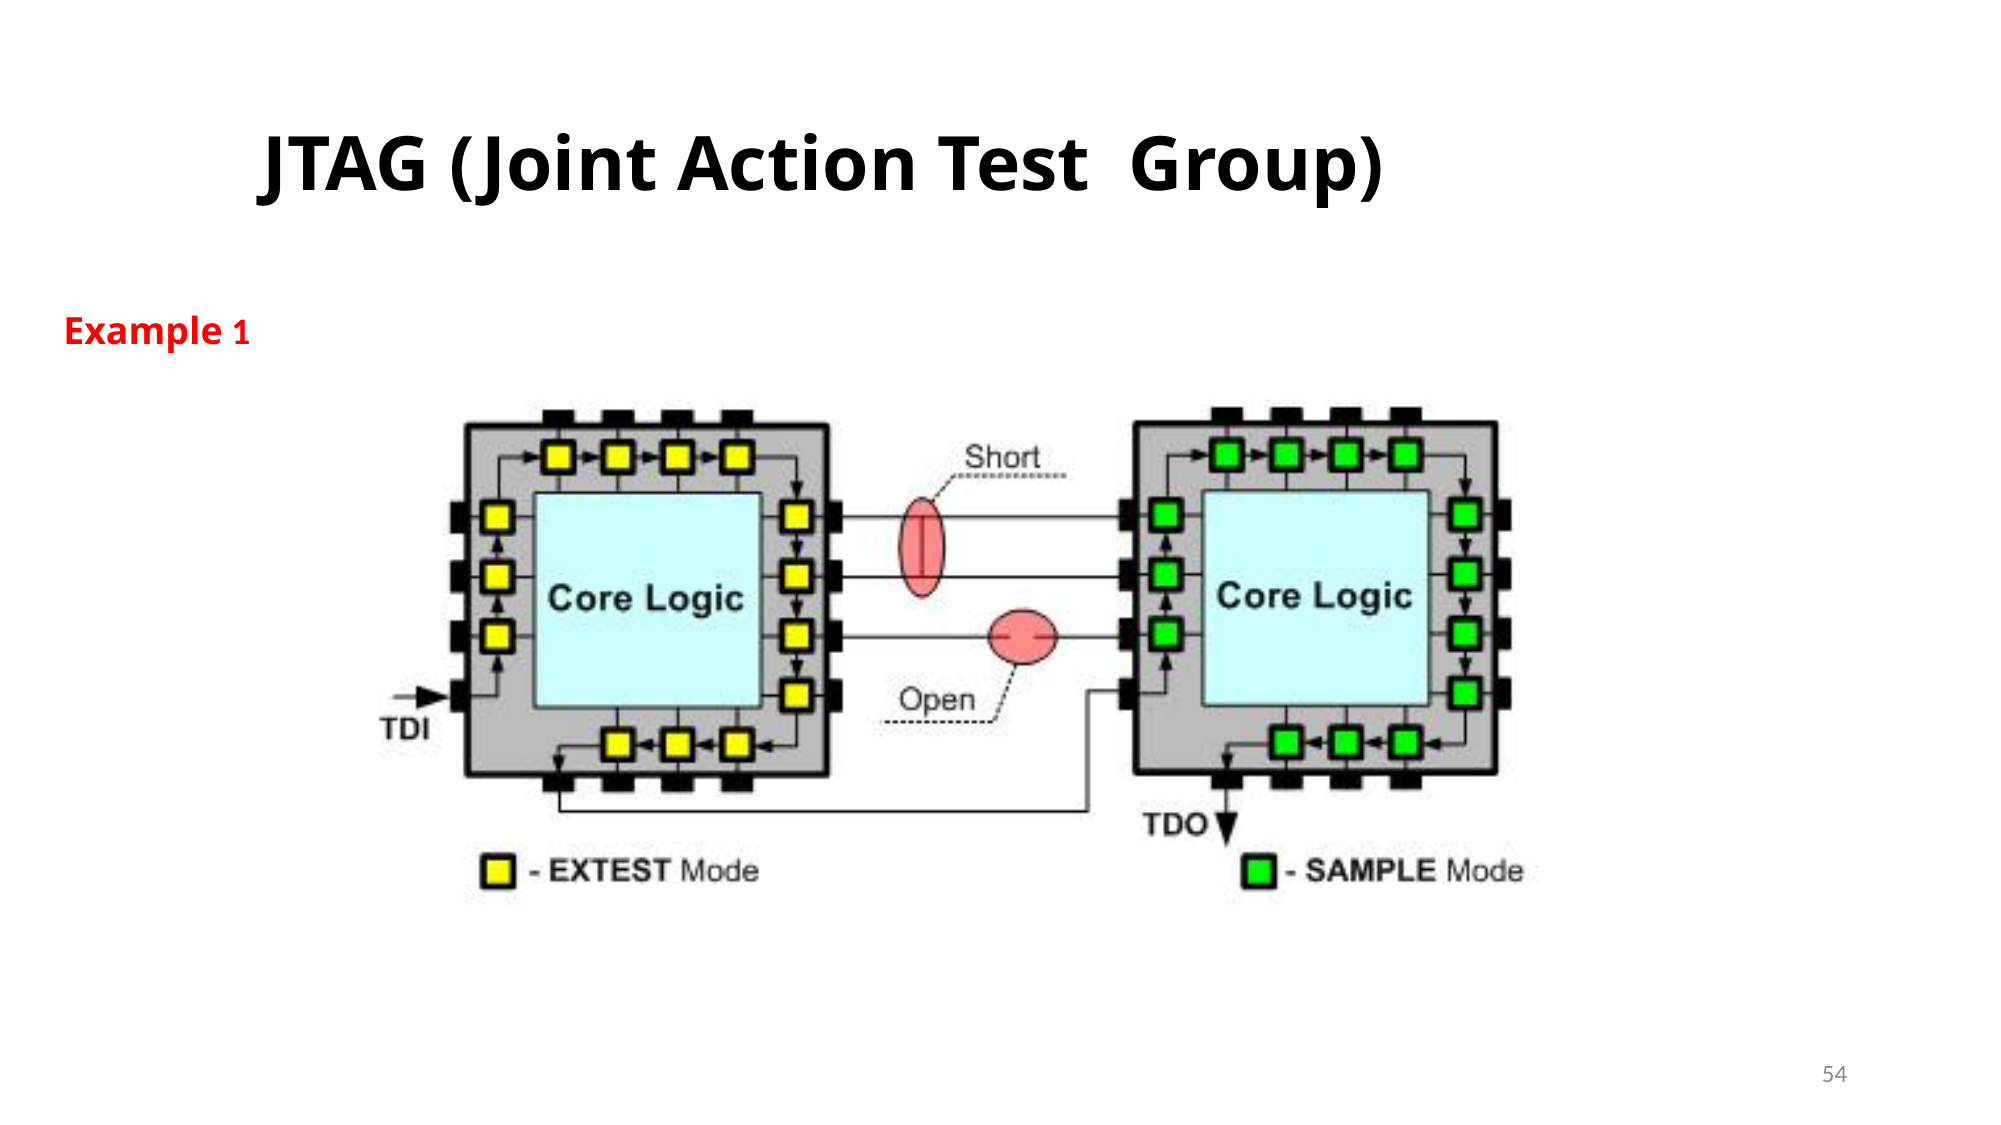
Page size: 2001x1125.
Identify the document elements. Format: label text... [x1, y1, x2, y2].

text_box Example 1 [48, 299, 266, 360]
picture [359, 379, 1557, 919]
slide_number 54 [1412, 1042, 1863, 1103]
title JTAG (Joint Action Test Group) [247, 57, 1713, 275]
